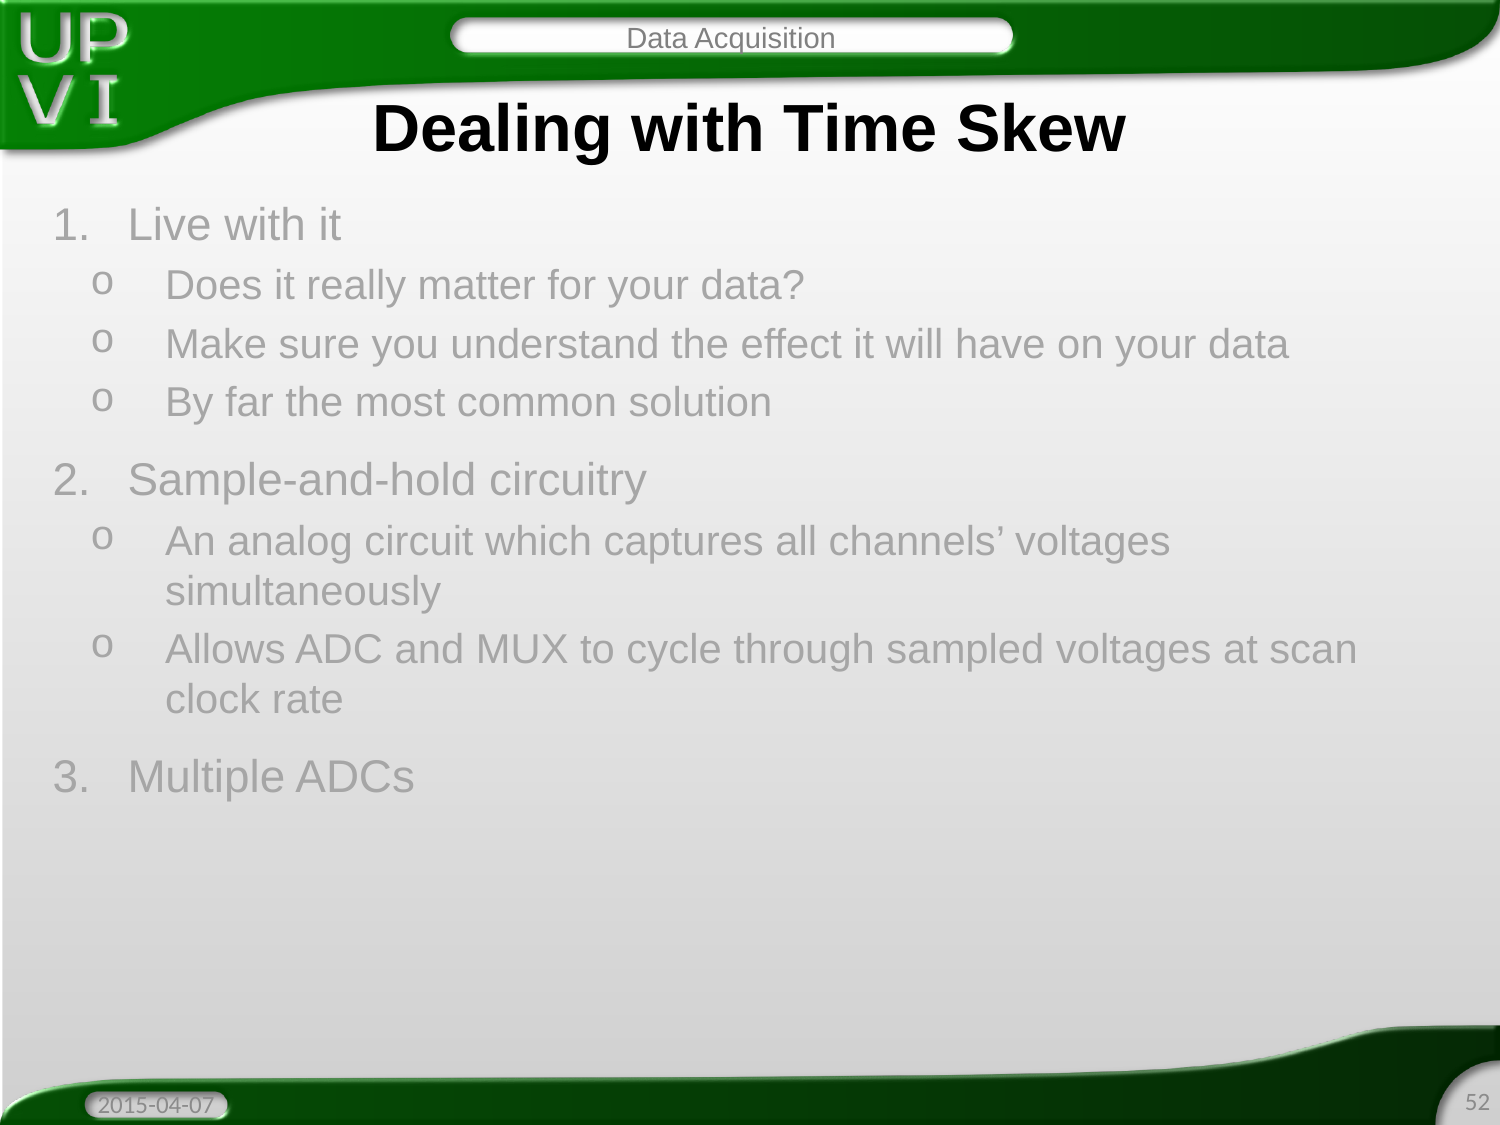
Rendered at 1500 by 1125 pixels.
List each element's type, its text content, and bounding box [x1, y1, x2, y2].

picture [0, 0, 1500, 1125]
footer Data Acquisition [450, 6, 1013, 67]
slide_number 52 [1155, 1069, 1500, 1125]
list Live with it Does it really matter for your data? Make sure you understand the effect it will have on your data By far the most common solution Sample-and-hold circuitry An analog circuit which captures all channels’ voltages simultaneously Allows ADC and MUX to cycle through sampled voltages at scan clock rate Multiple ADCs [37, 187, 1463, 1063]
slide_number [75, 1073, 238, 1125]
title Dealing with Time Skew [75, 75, 1425, 175]
